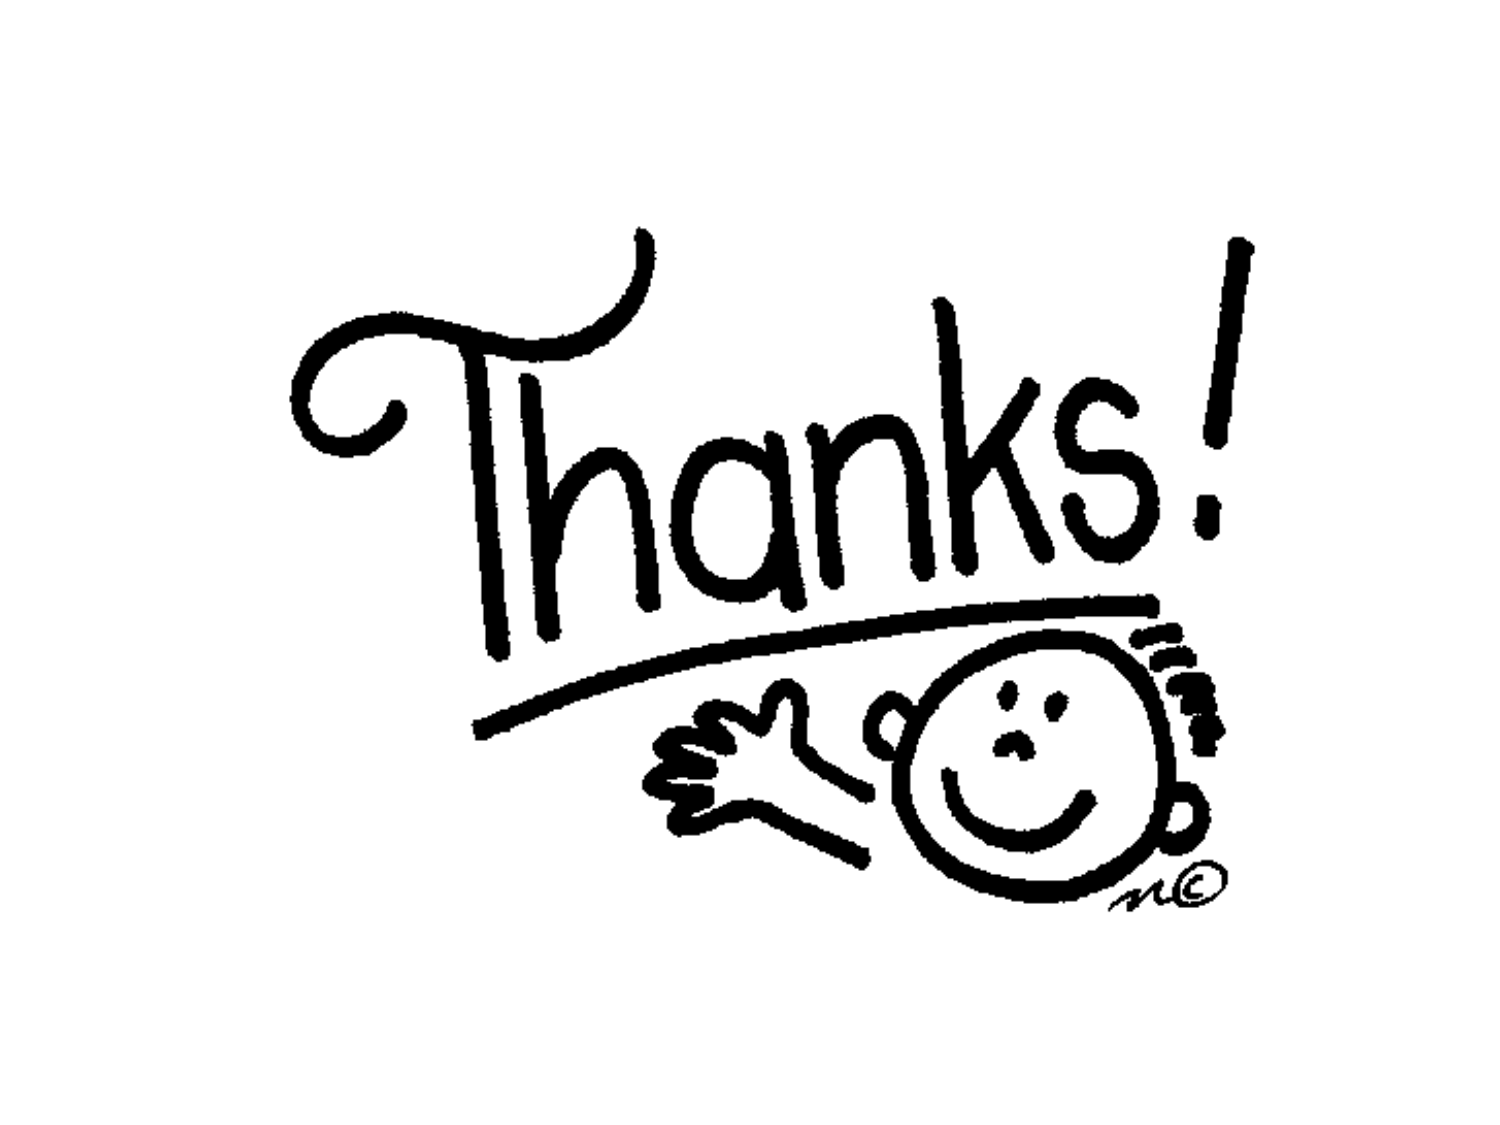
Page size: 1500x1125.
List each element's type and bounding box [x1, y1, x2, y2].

picture [253, 219, 1284, 941]
